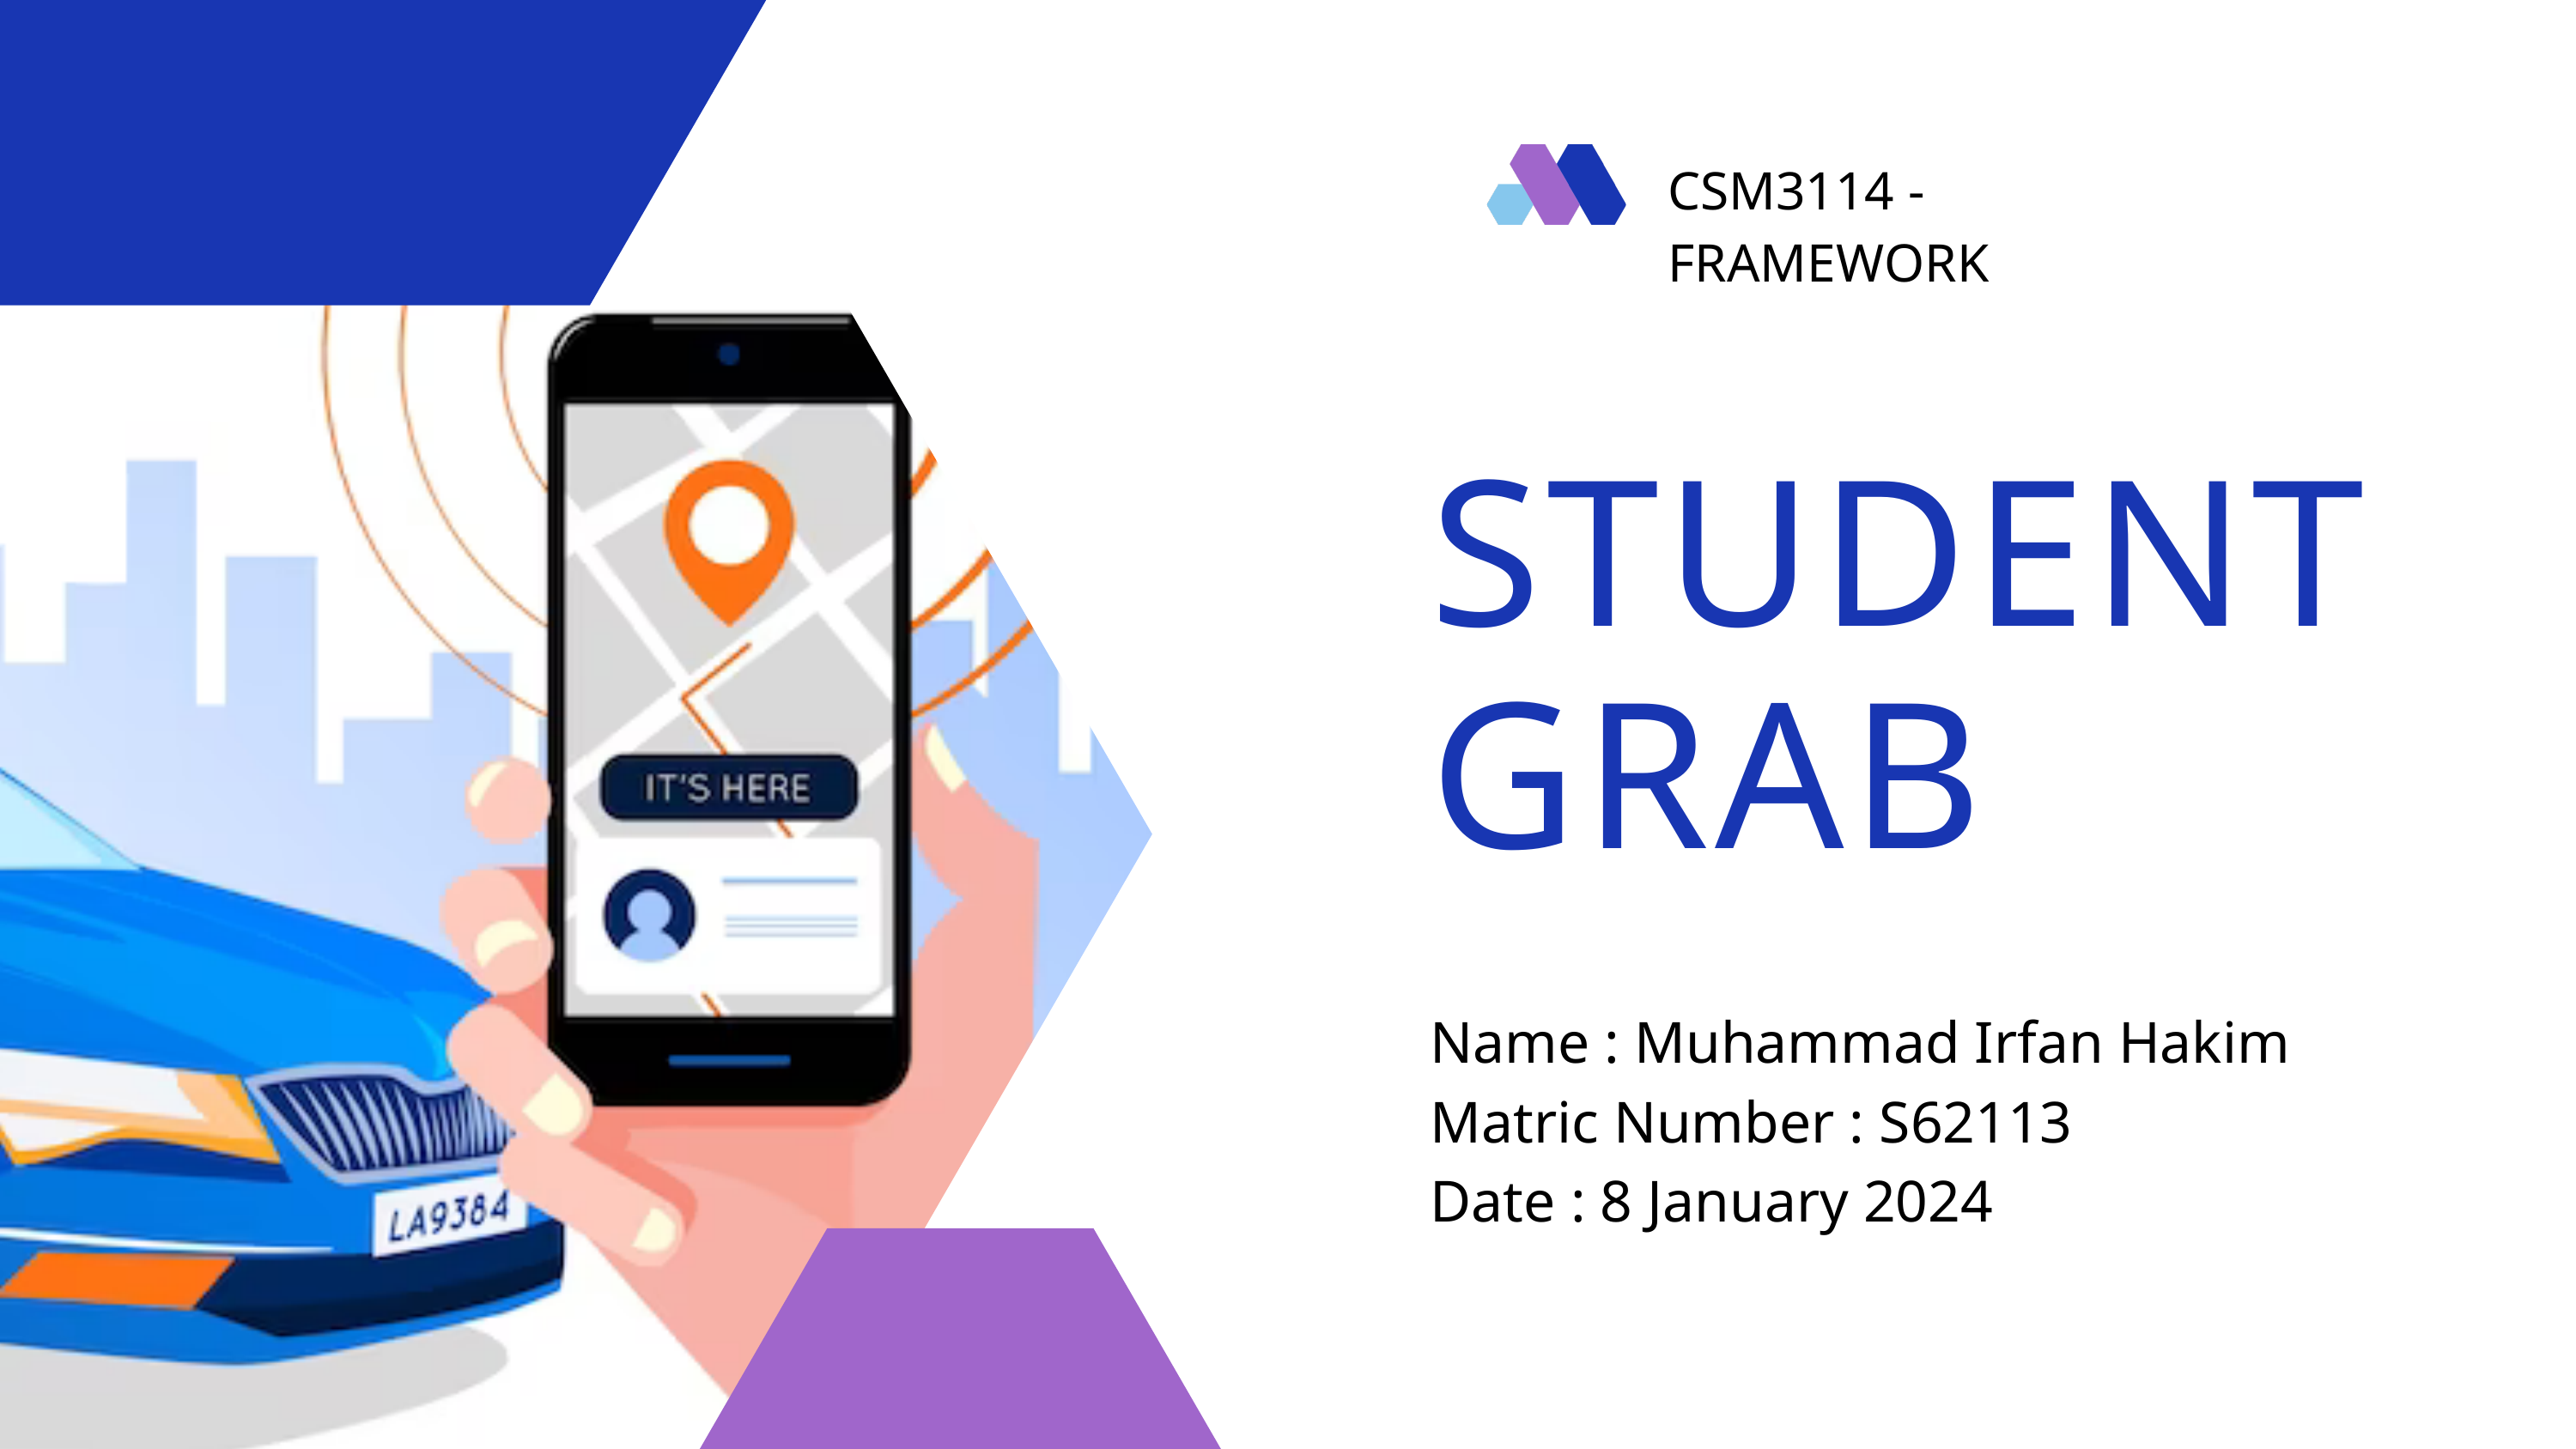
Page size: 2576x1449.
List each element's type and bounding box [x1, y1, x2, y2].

text_box [674, 1228, 1247, 1449]
text_box [1430, 433, 2500, 1229]
text_box [0, 0, 832, 306]
text_box [1486, 144, 2239, 225]
text_box [0, 167, 1153, 1449]
